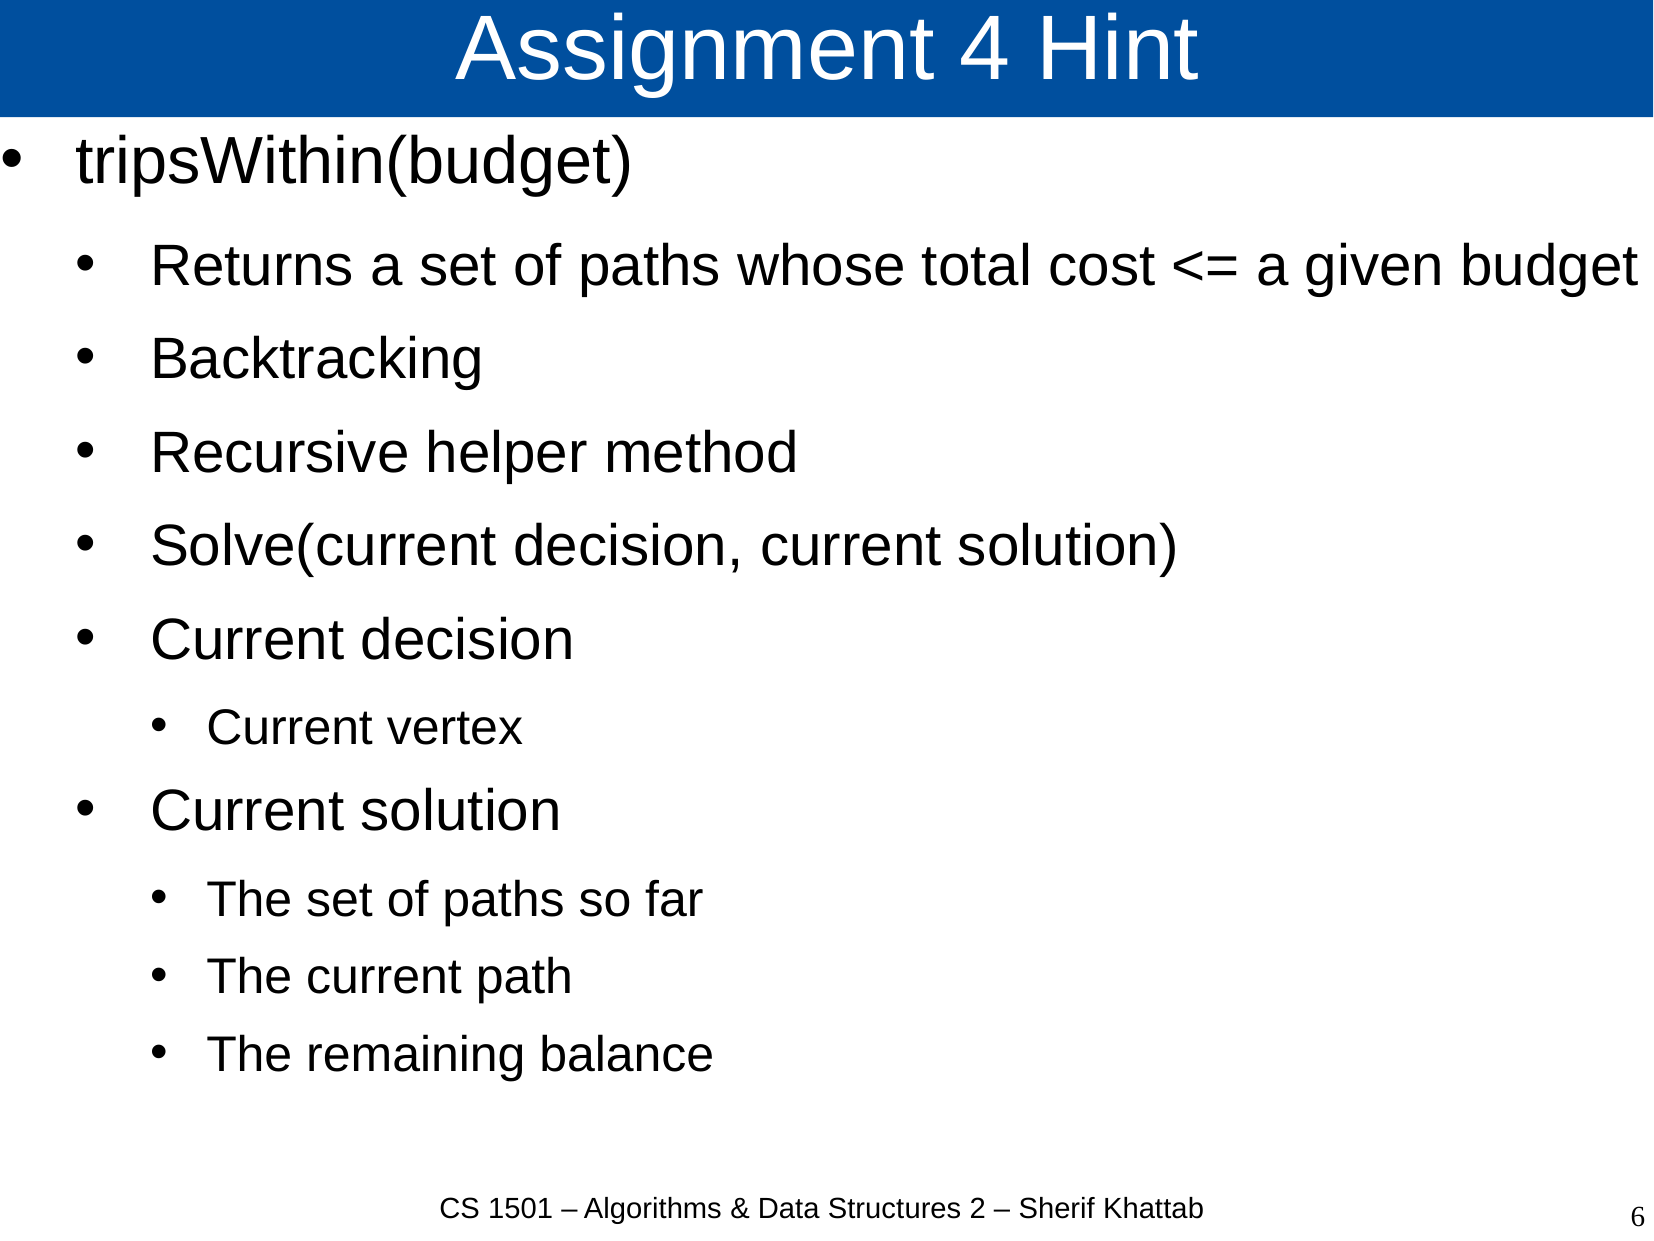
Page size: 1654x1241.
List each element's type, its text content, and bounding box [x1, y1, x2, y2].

list tripsWithin(budget) Returns a set of paths whose total cost <= a given budget Backtracking Recursive helper method Solve(current decision, current solution) Current decision Current vertex Current solution The set of paths so far The current path The remaining balance [0, 117, 1654, 1195]
footer CS 1501 – Algorithms & Data Structures 2 – Sherif Khattab [407, 1191, 1238, 1241]
title Assignment 4 Hint [0, 0, 1654, 117]
slide_number 6 [1265, 1199, 1646, 1241]
